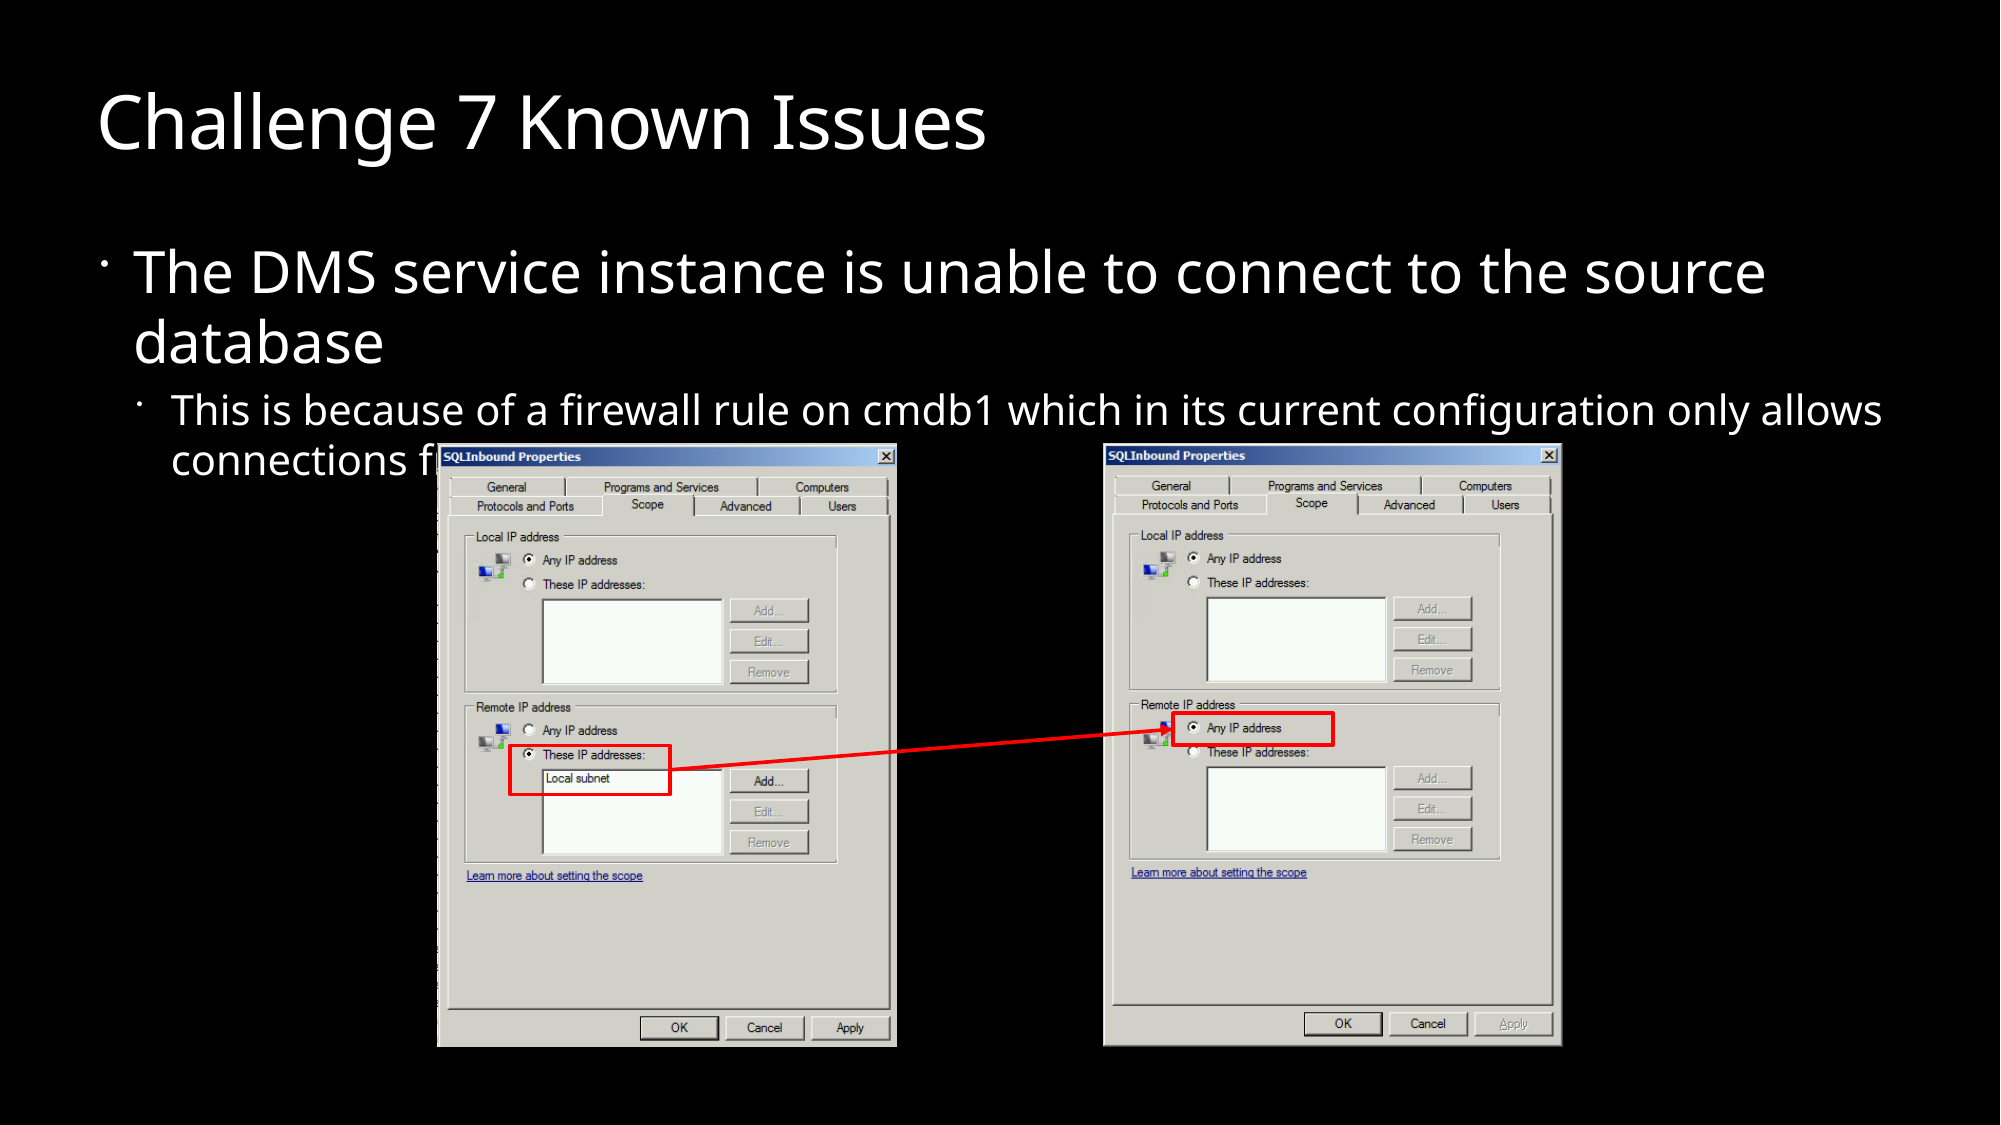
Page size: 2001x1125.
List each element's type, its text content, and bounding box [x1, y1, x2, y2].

list The DMS service instance is unable to connect to the source database This is because of a firewall rule on cmdb1 which in its current configuration only allows connections from the local subnet [95, 235, 1904, 501]
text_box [669, 728, 1174, 771]
picture [436, 443, 897, 1048]
picture [1103, 443, 1563, 1048]
title Challenge 7 Known Issues [96, 75, 1904, 166]
